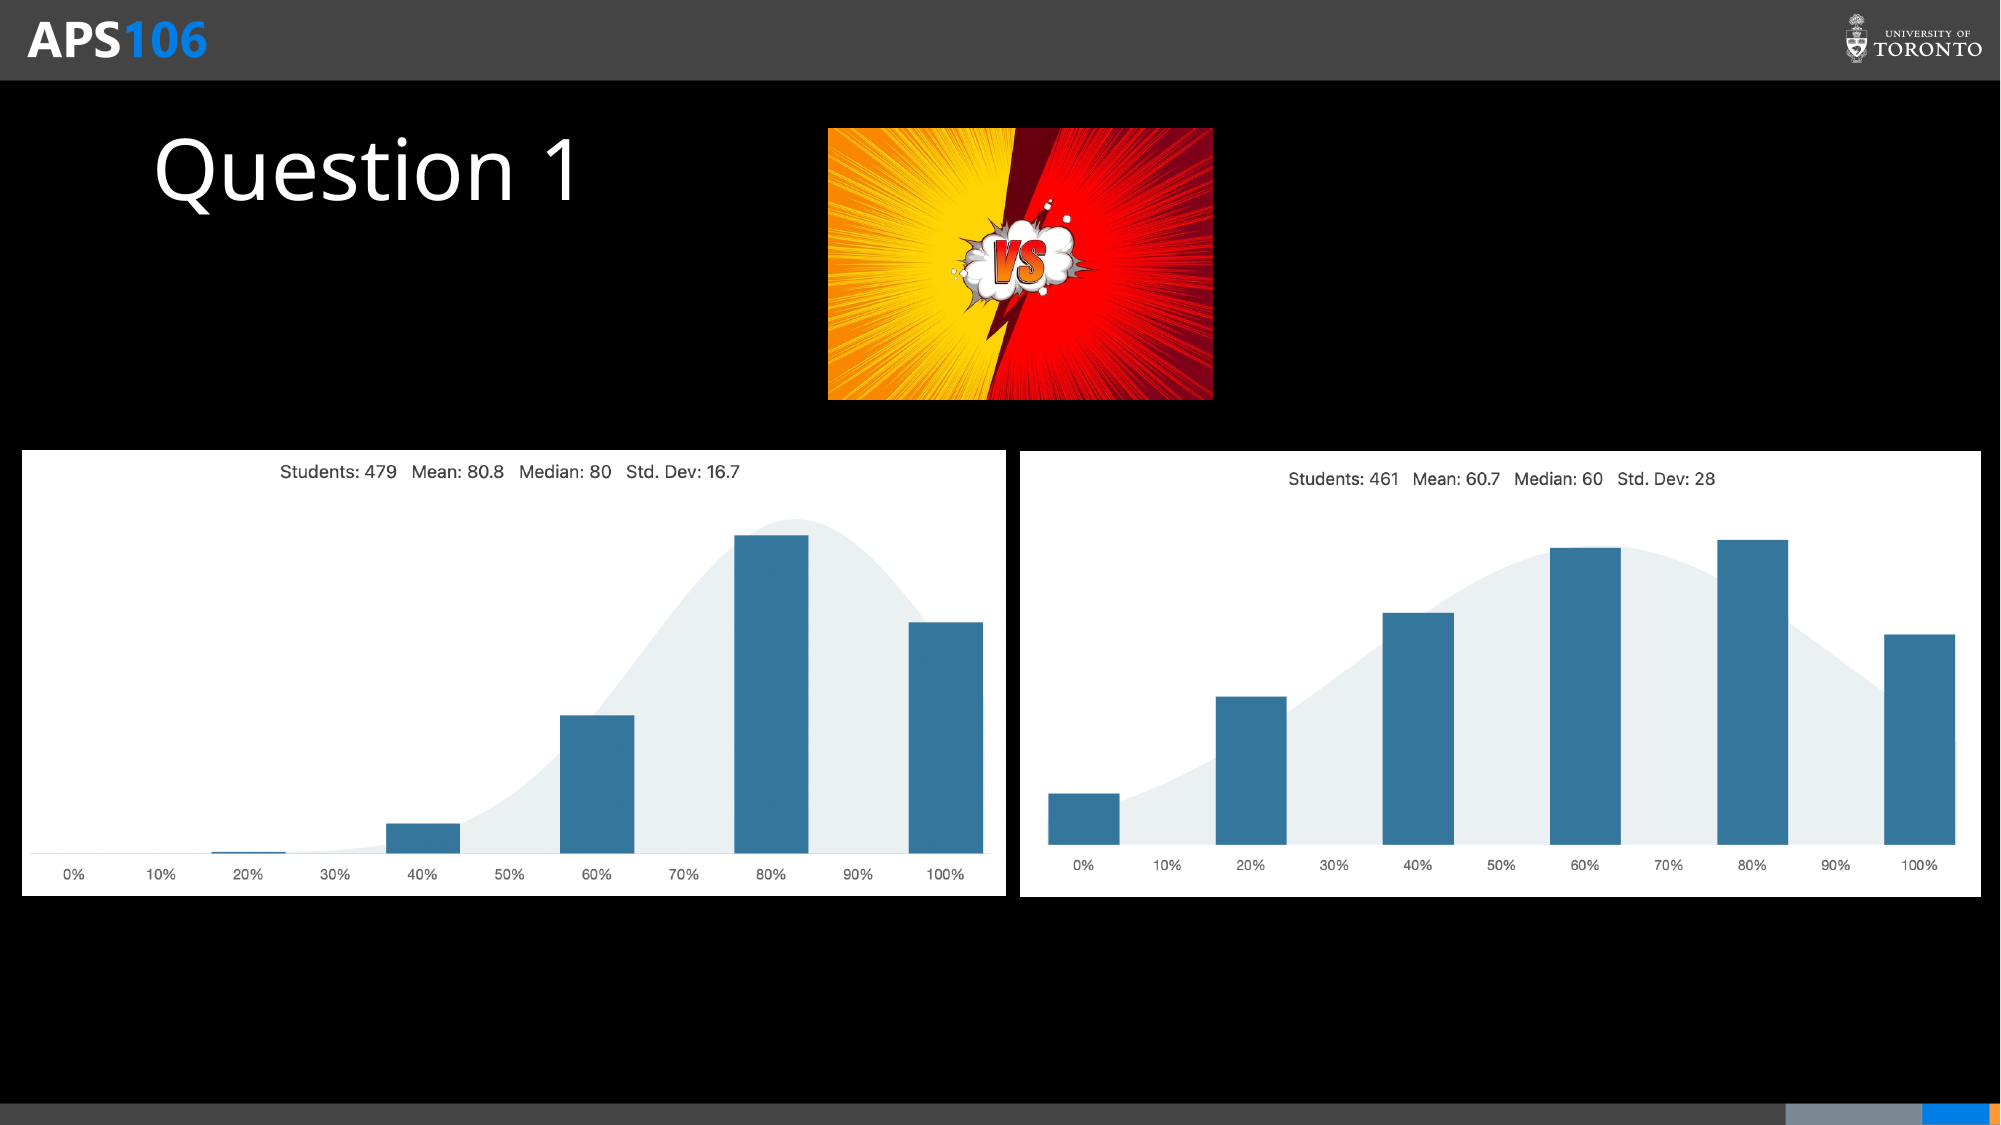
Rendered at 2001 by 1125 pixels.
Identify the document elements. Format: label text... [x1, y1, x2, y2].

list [22, 450, 1006, 896]
picture [0, 0, 2001, 1125]
title Question 1 [137, 119, 1863, 227]
